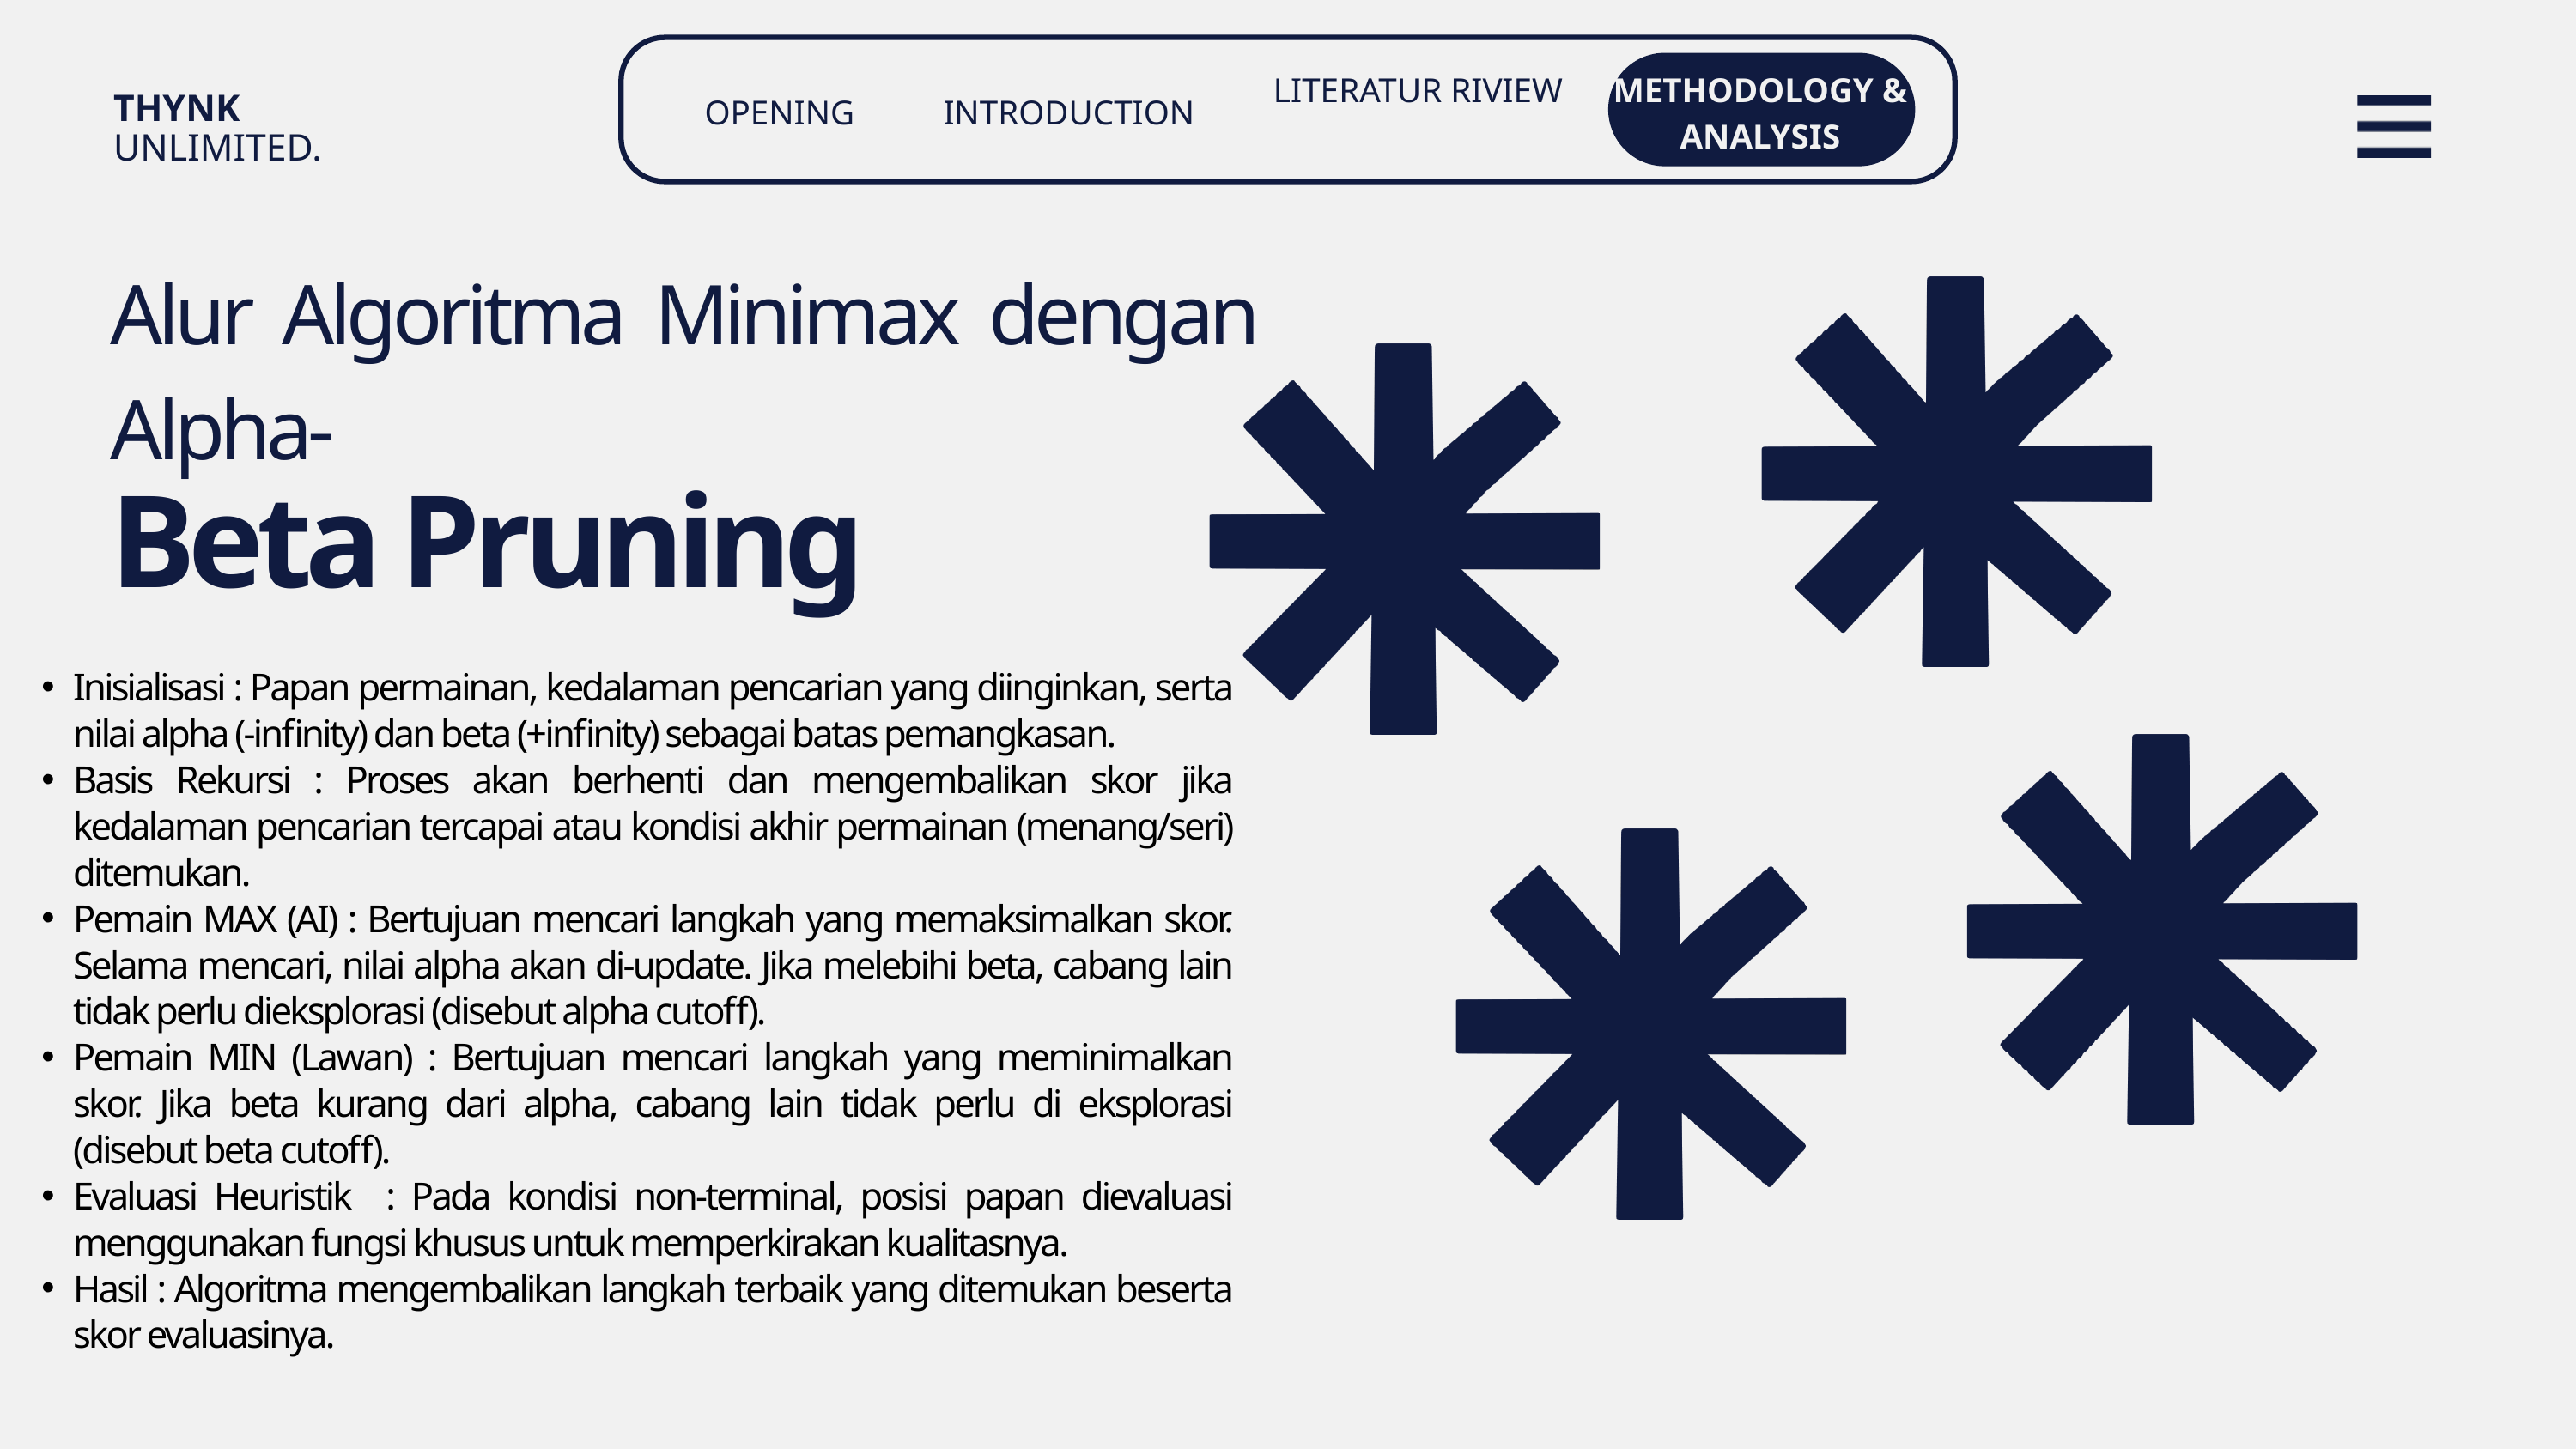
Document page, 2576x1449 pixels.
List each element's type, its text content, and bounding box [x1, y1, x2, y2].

text_box [1966, 734, 2358, 1125]
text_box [490, 538, 743, 829]
text_box [2357, 95, 2432, 158]
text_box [620, 37, 1955, 182]
text_box Beta Pruning [110, 498, 997, 614]
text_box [1607, 52, 1916, 167]
text_box [1209, 343, 1601, 735]
text_box Inisialisasi : Papan permainan, kedalaman pencarian yang diinginkan, serta nilai alpha (-infinity) dan beta (+infinity) sebagai batas pemangkasan. Basis Rekursi : Proses akan berhenti dan mengembalikan skor jika kedalaman pencarian tercapai atau kondisi akhir permainan (menang/seri) ditemukan. Pemain MAX (AI) : Bertujuan mencari langkah yang memaksimalkan skor. Selama mencari, nilai alpha akan di-update. Jika melebihi beta, cabang lain tidak perlu dieksplorasi (disebut alpha cutoff). Pemain MIN (Lawan) : Bertujuan mencari langkah yang meminimalkan skor. Jika beta kurang dari alpha, cabang lain tidak perlu di eksplorasi (disebut beta cutoff). Evaluasi Heuristik : Pada kondisi non-terminal, posisi papan dievaluasi menggunakan fungsi khusus untuk memperkirakan kualitasnya. Hasil : Algoritma mengembalikan langkah terbaik yang ditemukan beserta skor evaluasinya. [9, 662, 1233, 1356]
text_box [1761, 276, 2153, 667]
text_box [1455, 828, 1847, 1220]
text_box Alur Algoritma Minimax dengan Alpha- [110, 246, 1288, 477]
text_box THYNK UNLIMITED. [112, 88, 380, 168]
